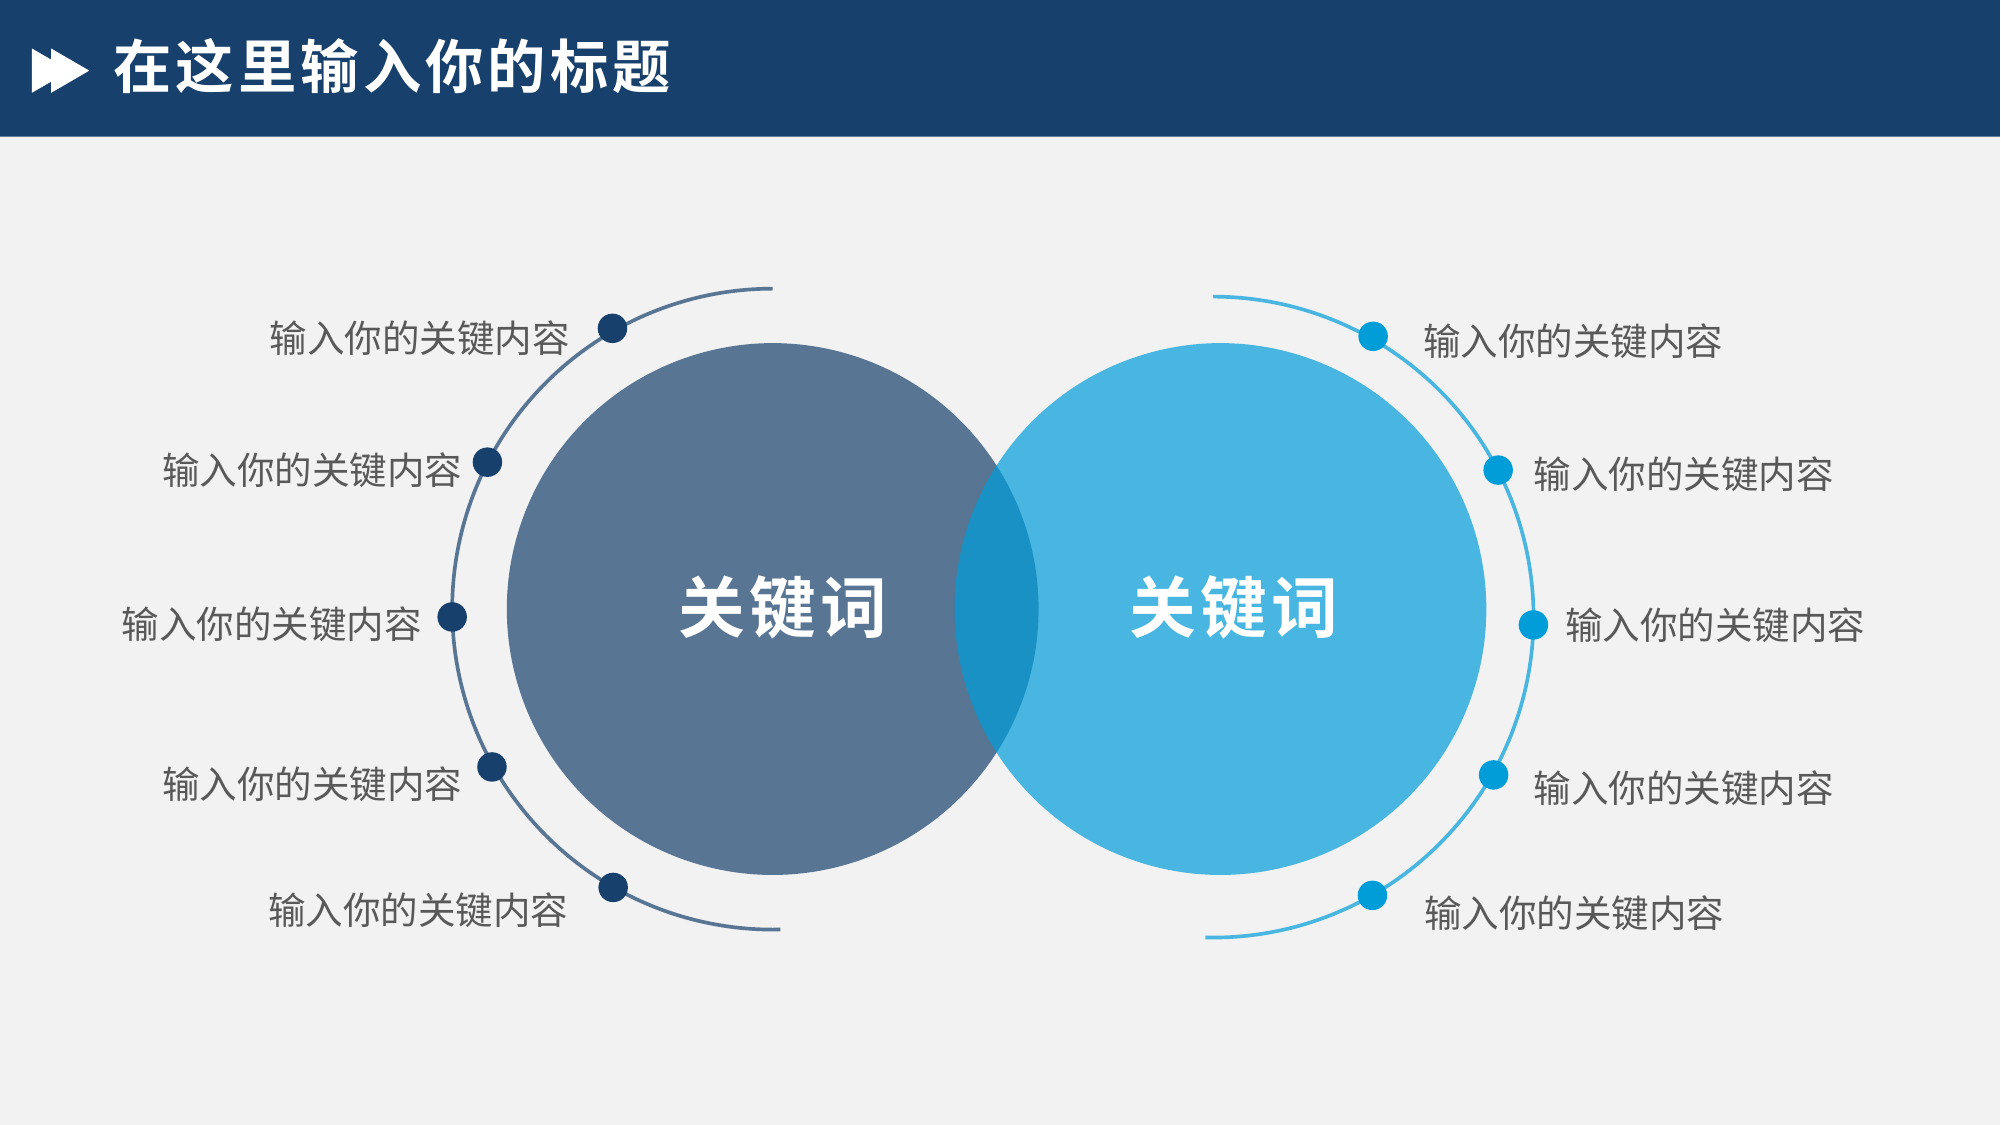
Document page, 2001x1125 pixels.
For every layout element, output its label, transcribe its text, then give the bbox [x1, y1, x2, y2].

list 输入你的关键内容 [113, 430, 478, 496]
list 输入你的关键内容 [113, 870, 584, 936]
list 输入你的关键内容 [1550, 585, 1892, 651]
list 输入你的关键内容 [1518, 748, 1892, 814]
title 在这里输入你的标题 [98, 34, 1824, 104]
list 输入你的关键内容 [1518, 434, 1892, 500]
list 关键词 [436, 567, 887, 654]
list 关键词 [887, 567, 1580, 654]
list 输入你的关键内容 [98, 298, 585, 364]
list 输入你的关键内容 [1408, 301, 1892, 367]
list 输入你的关键内容 [116, 744, 478, 810]
list 输入你的关键内容 [1409, 873, 1892, 939]
list 输入你的关键内容 [98, 584, 437, 651]
